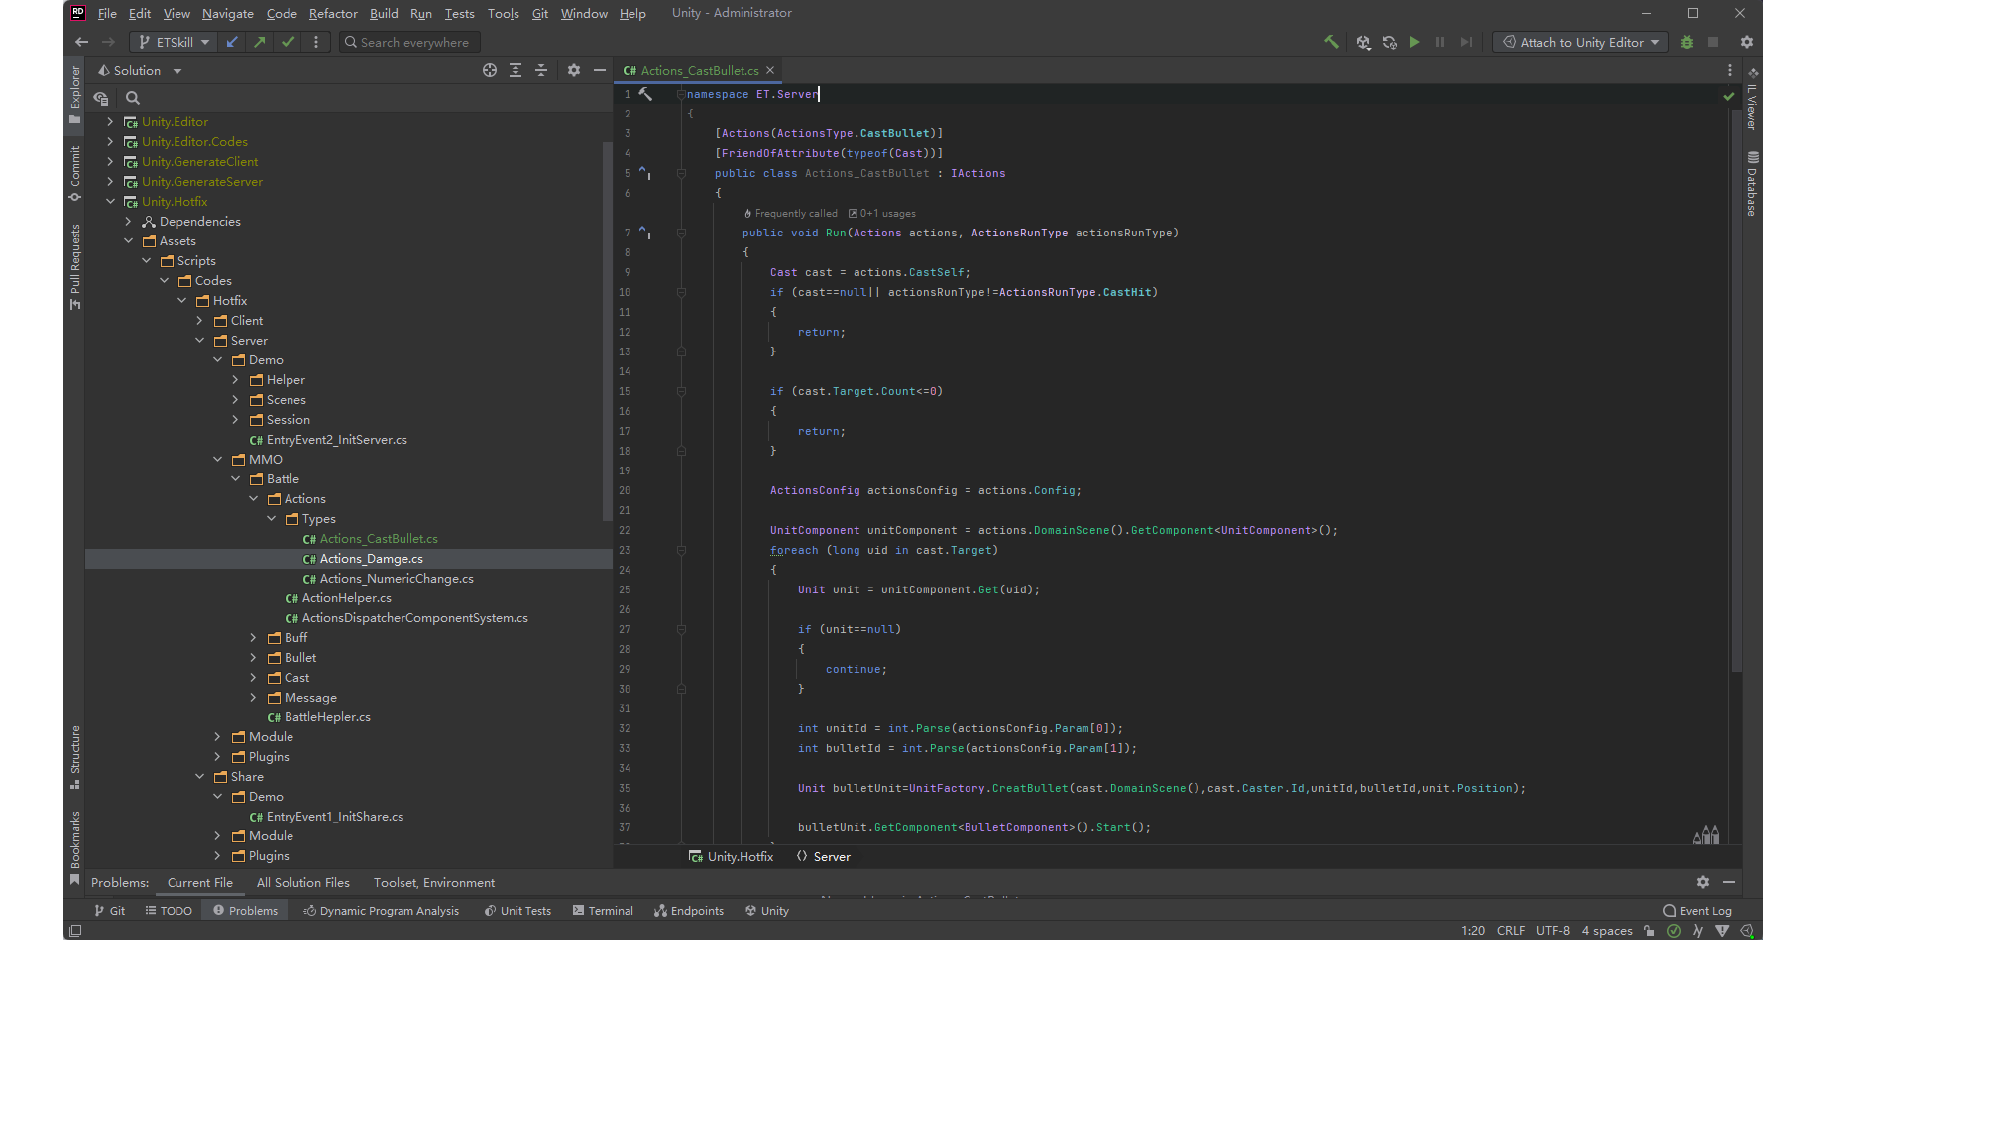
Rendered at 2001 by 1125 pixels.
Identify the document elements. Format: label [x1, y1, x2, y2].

picture [63, 0, 1763, 940]
